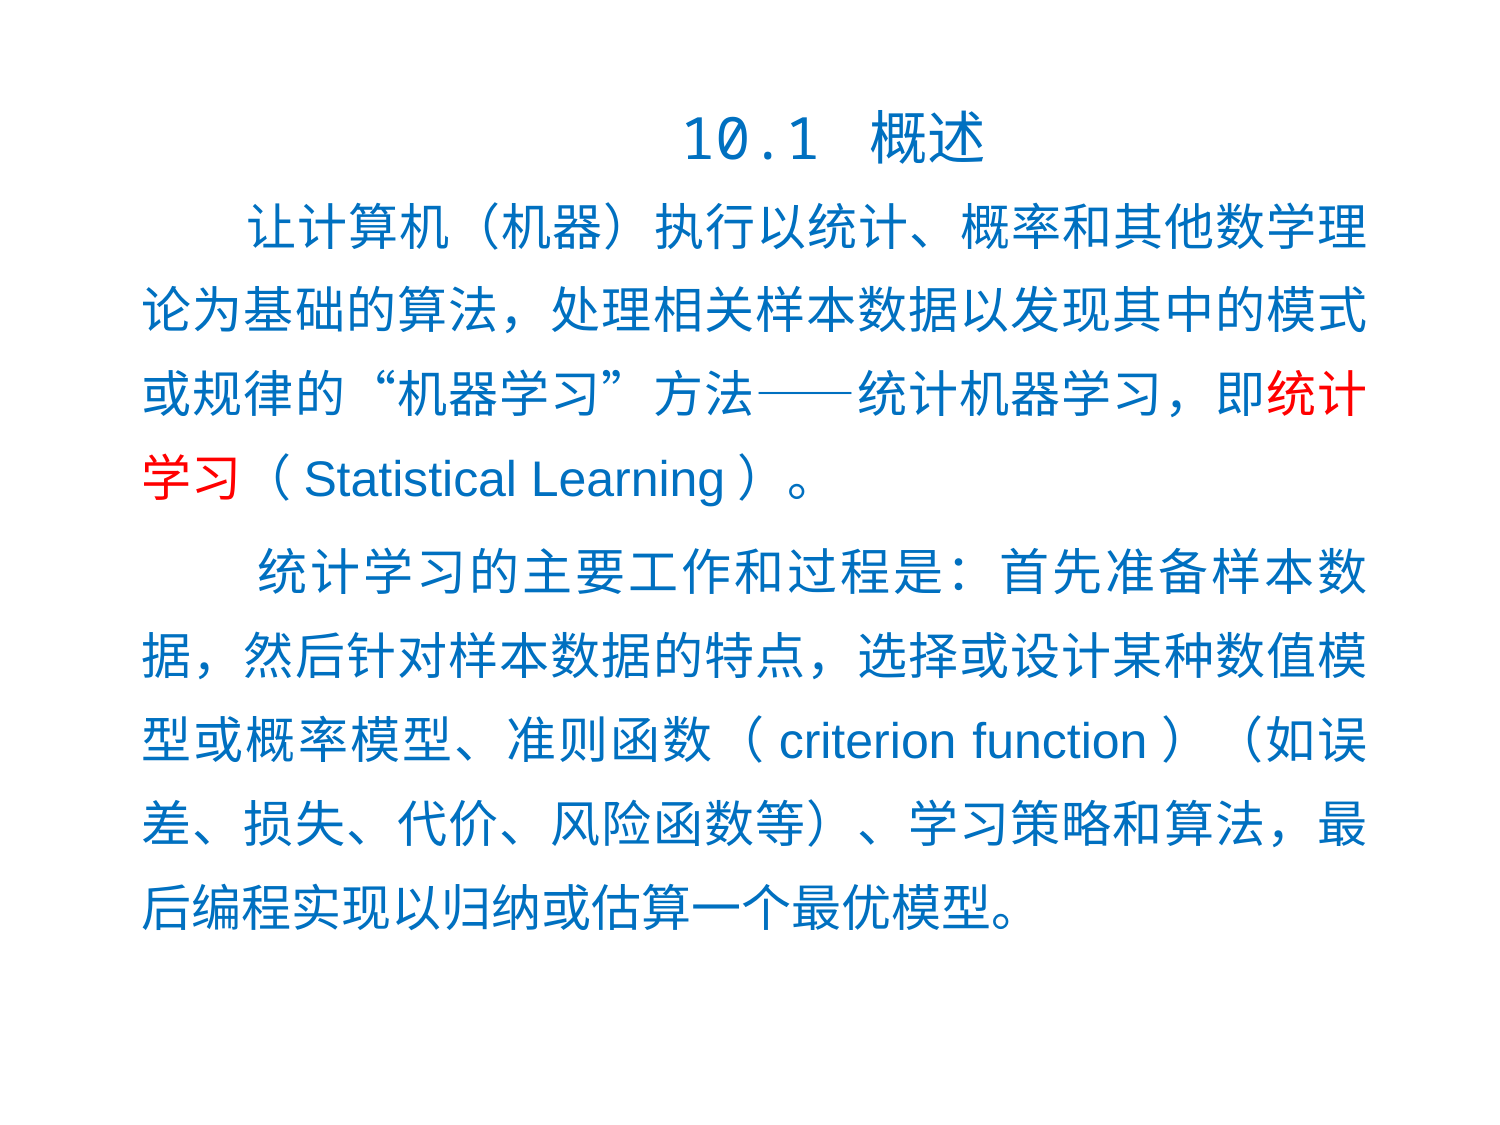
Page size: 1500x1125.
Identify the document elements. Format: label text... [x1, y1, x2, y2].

list 10.1 概述 让计算机（机器）执行以统计、概率和其他数学理论为基础的算法，处理相关样本数据以发现其中的模式或规律的“机器学习”方法——统计机器学习，即统计学习（Statistical Learning）。 统计学习的主要工作和过程是：首先准备样本数据，然后针对样本数据的特点，选择或设计某种数值模型或概率模型、准则函数（criterion function）（如误差、损失、代价、风险函数等）、学习策略和算法，最后编程实现以归纳或估算一个最优模型。 [70, 58, 1384, 1020]
